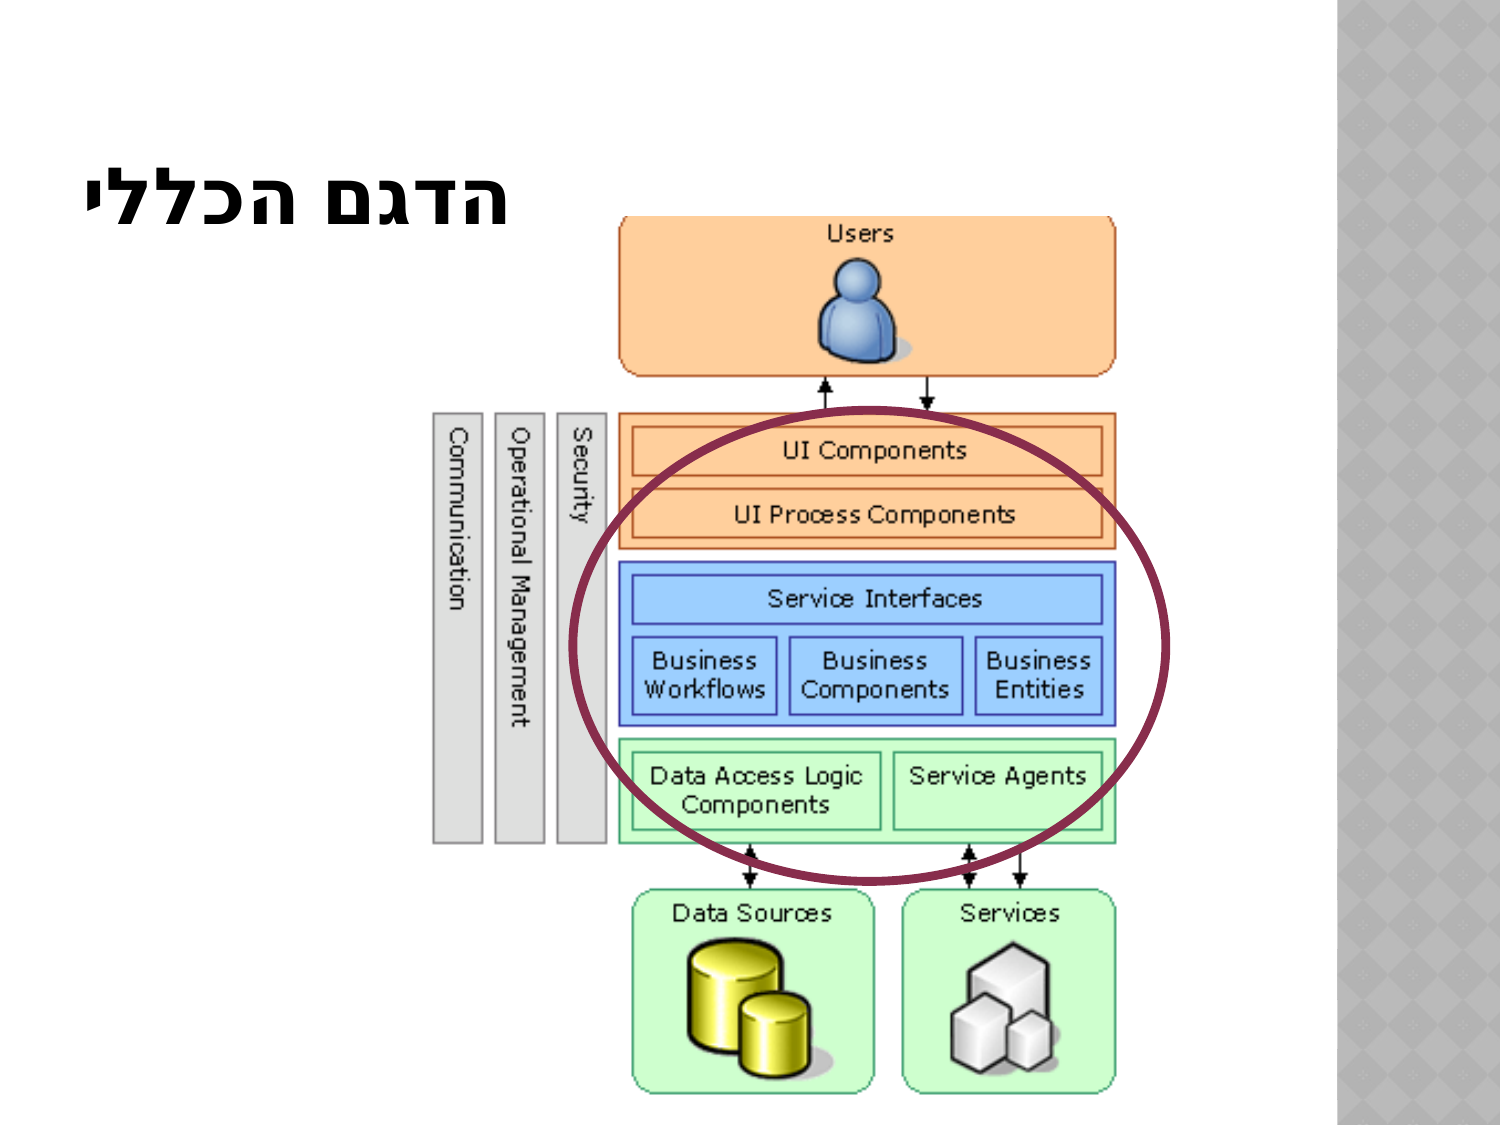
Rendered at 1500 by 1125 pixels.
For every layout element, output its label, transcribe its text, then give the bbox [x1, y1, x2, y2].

text_box [1133, 532, 1170, 760]
title הדגם הכללי [75, 52, 1263, 240]
picture [421, 215, 1129, 1107]
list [1337, 0, 1500, 1125]
